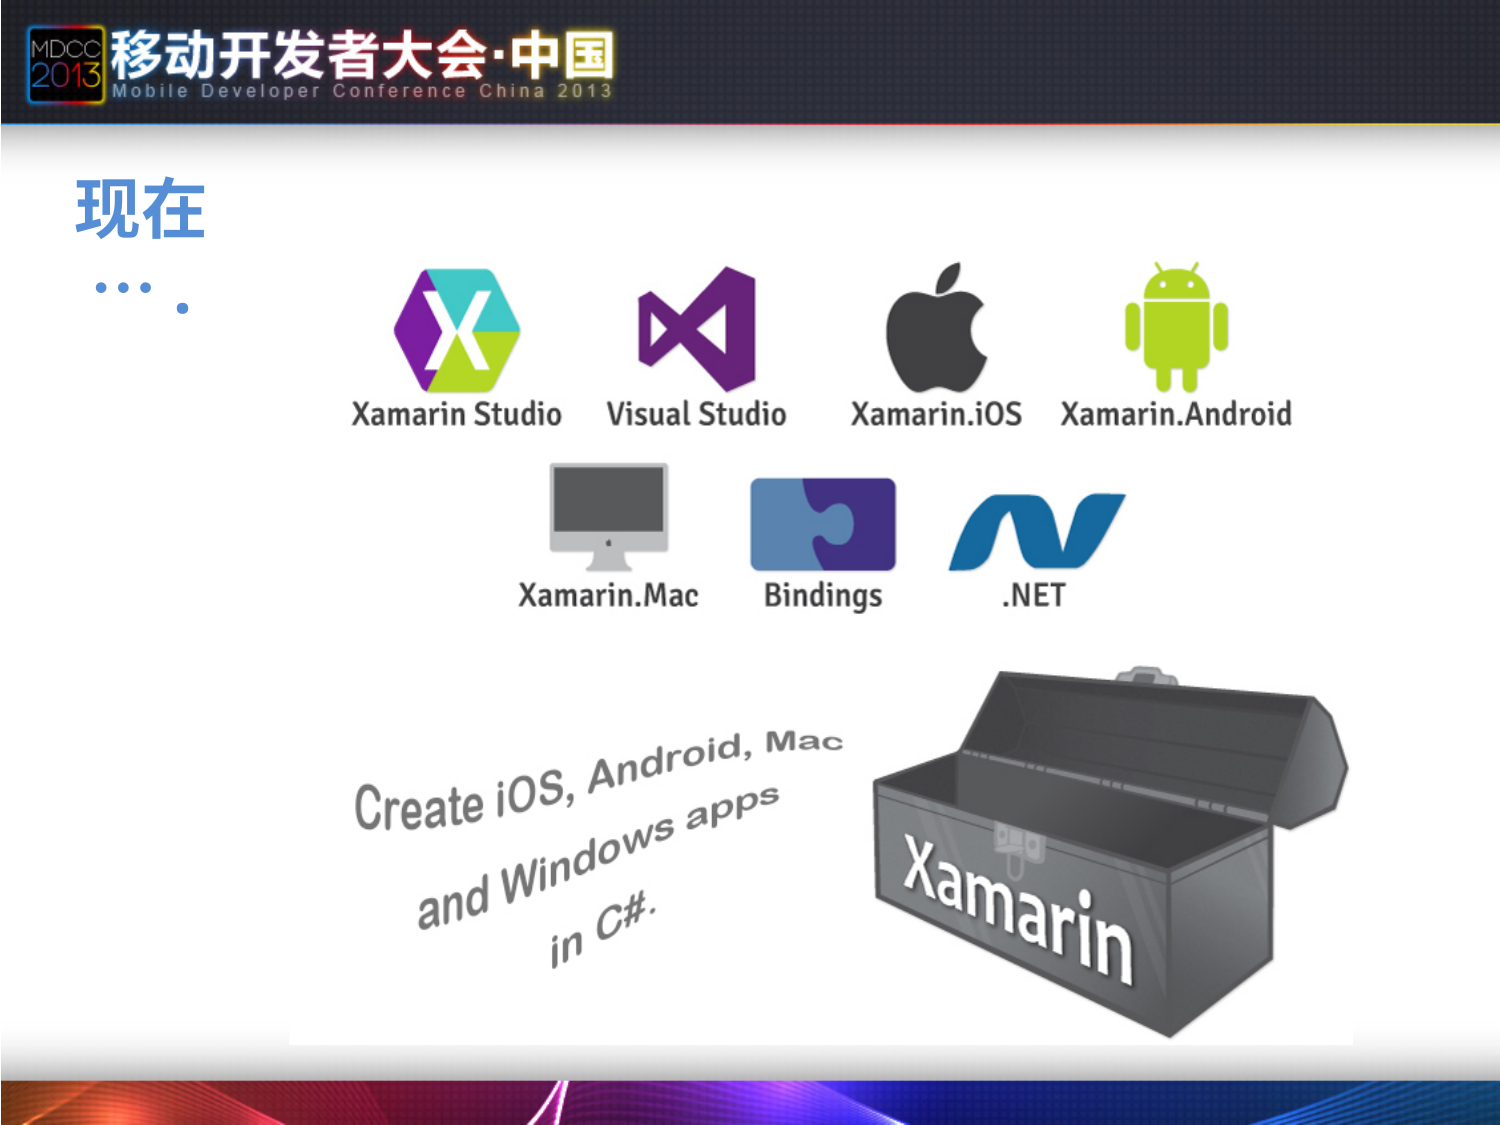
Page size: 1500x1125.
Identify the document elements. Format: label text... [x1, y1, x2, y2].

picture [1, 0, 1500, 1125]
text_box 现在…. [17, 160, 266, 256]
